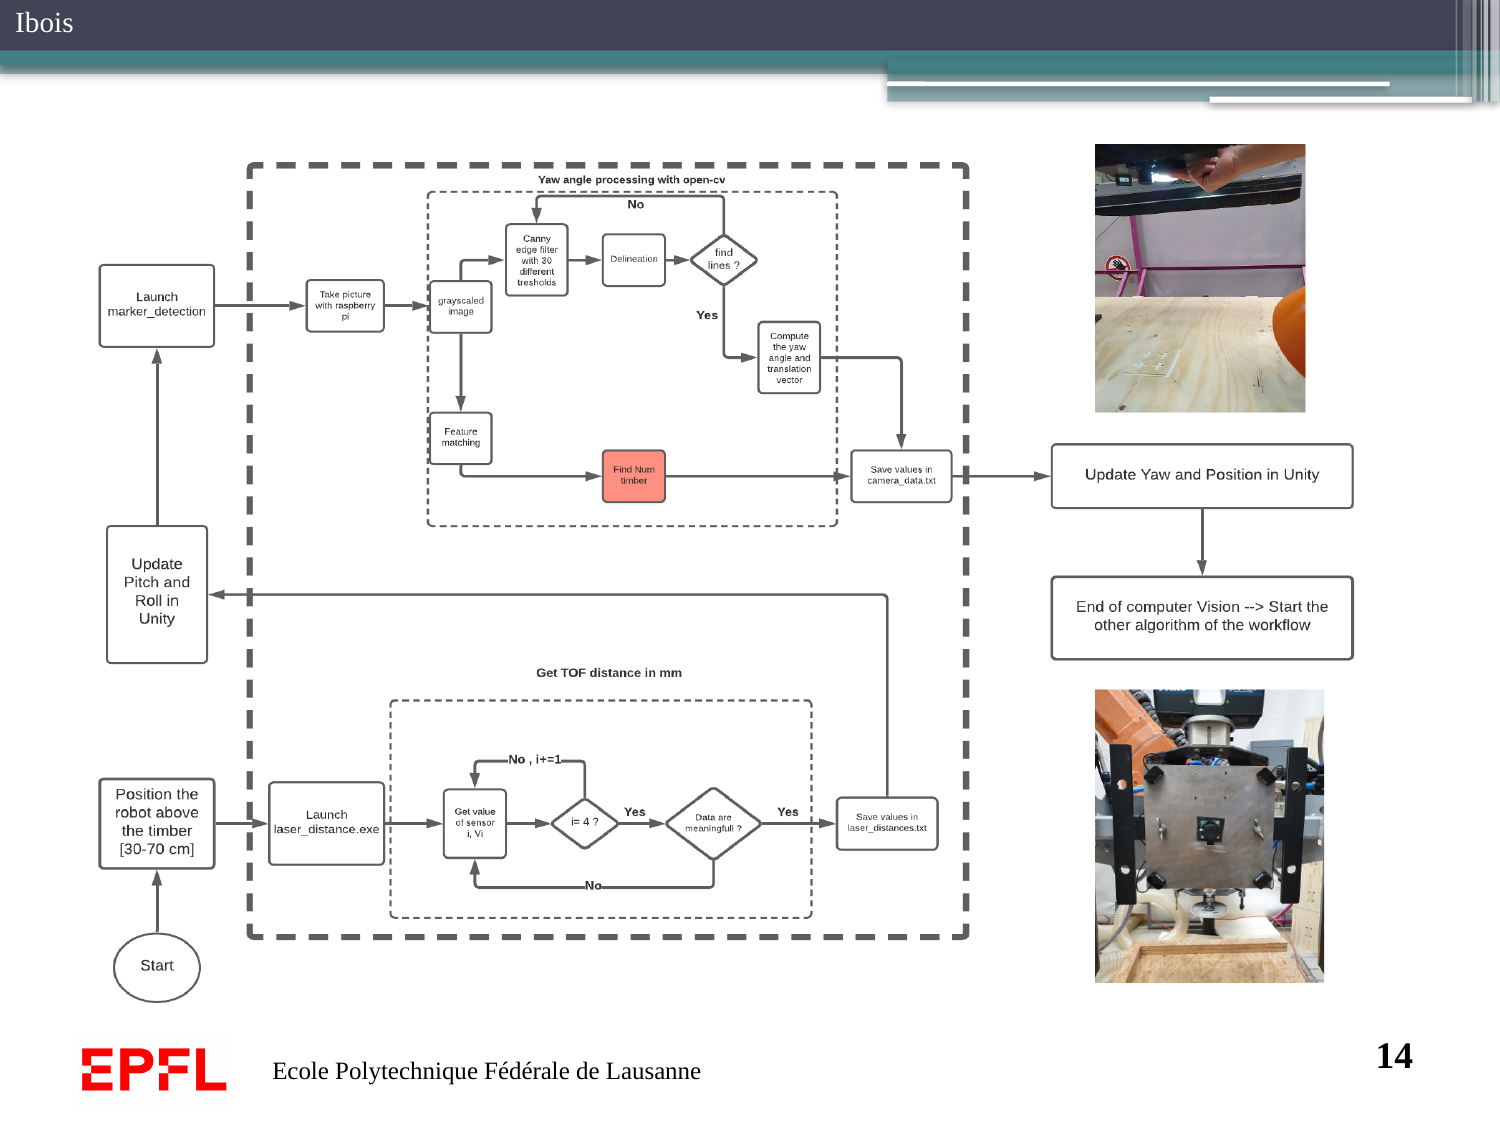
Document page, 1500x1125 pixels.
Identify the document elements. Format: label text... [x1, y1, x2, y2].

picture [71, 1029, 238, 1112]
text_box Ecole Polytechnique Fédérale de Lausanne [257, 1046, 717, 1092]
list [71, 116, 1381, 1029]
text_box 14 [1305, 1023, 1428, 1084]
text_box Ibois [0, 0, 89, 46]
